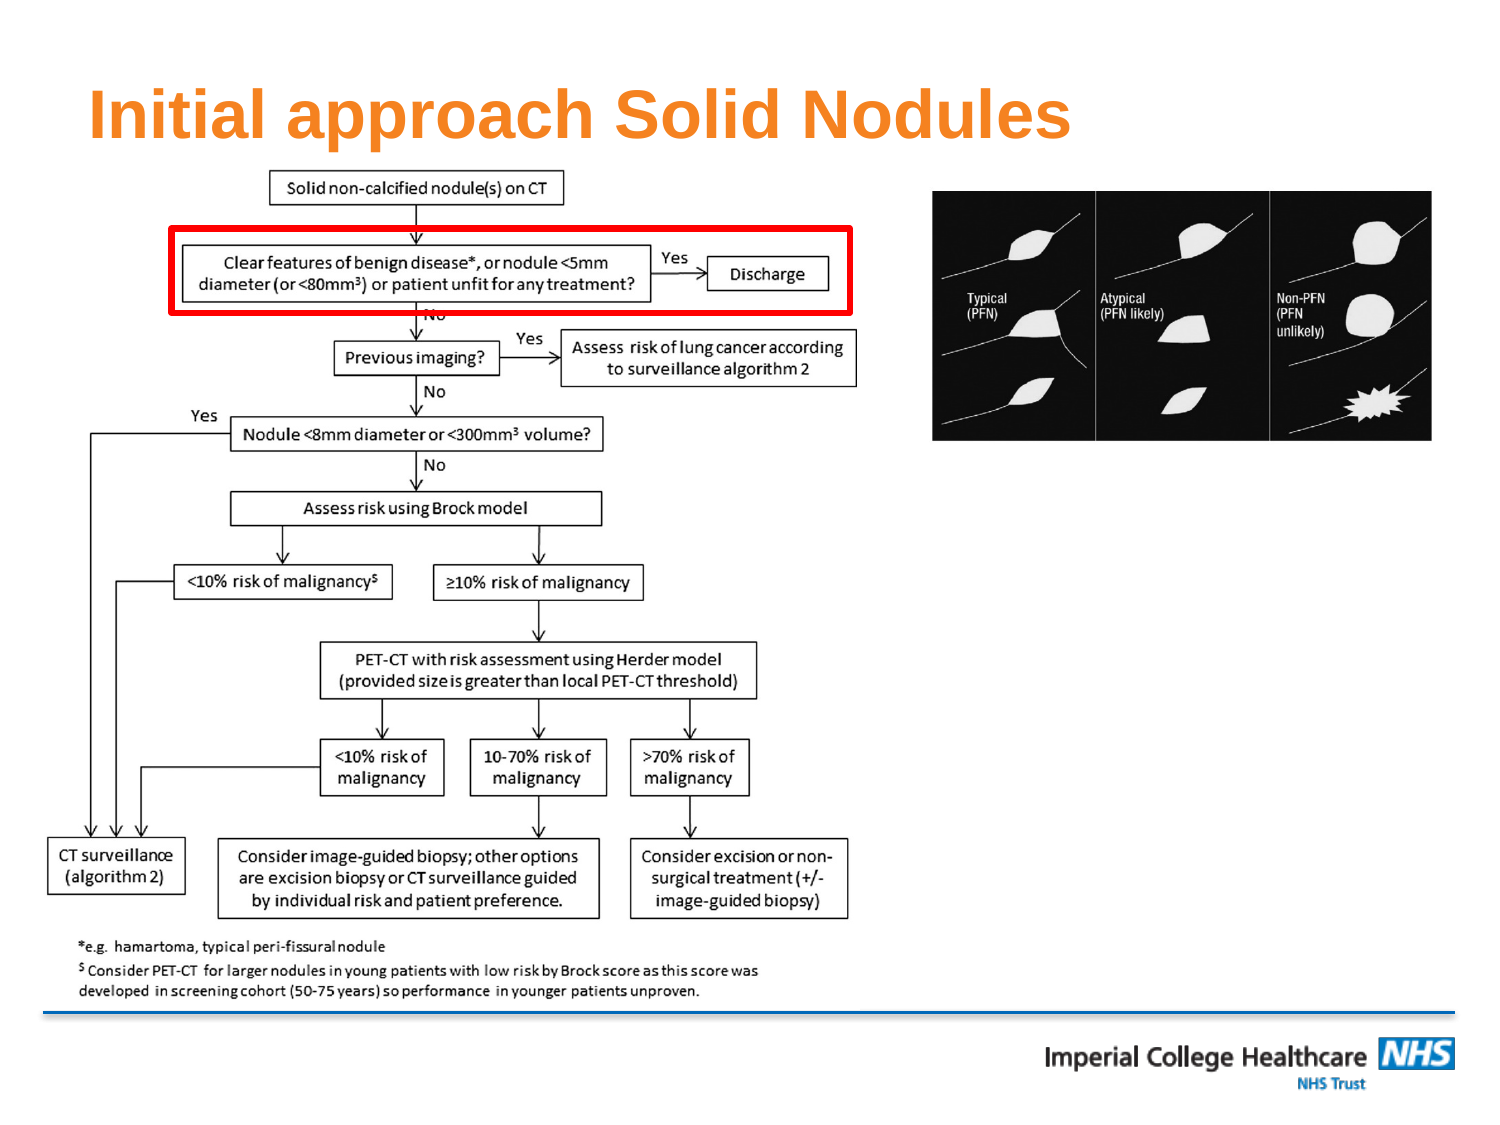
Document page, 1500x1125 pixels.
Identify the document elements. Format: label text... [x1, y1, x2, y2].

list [40, 169, 861, 1010]
title Initial approach Solid Nodules [73, 62, 1424, 188]
picture [929, 187, 1437, 447]
